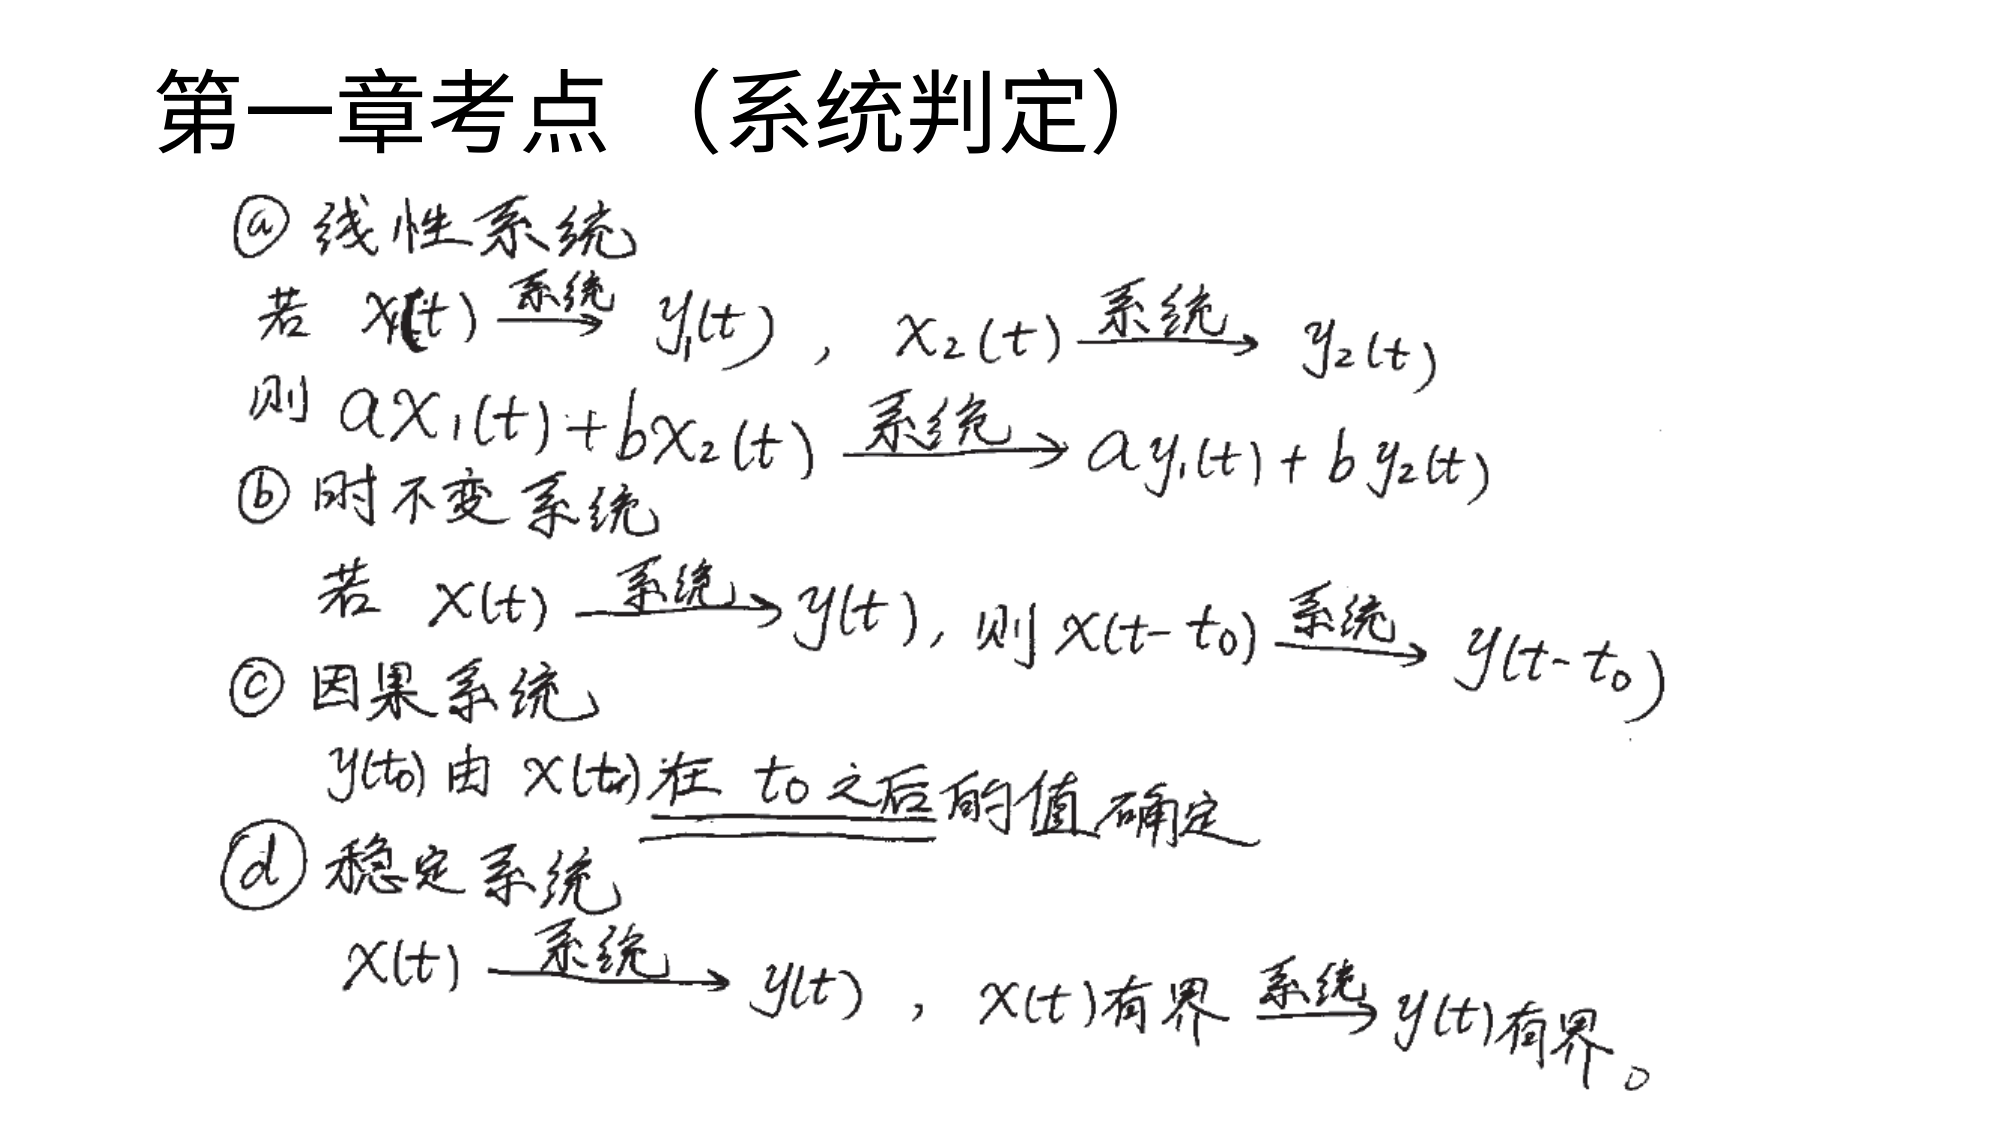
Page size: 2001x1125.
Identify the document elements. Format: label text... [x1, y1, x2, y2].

title 第一章考点 （系统判定） [137, 59, 1863, 278]
picture [198, 189, 1678, 1106]
